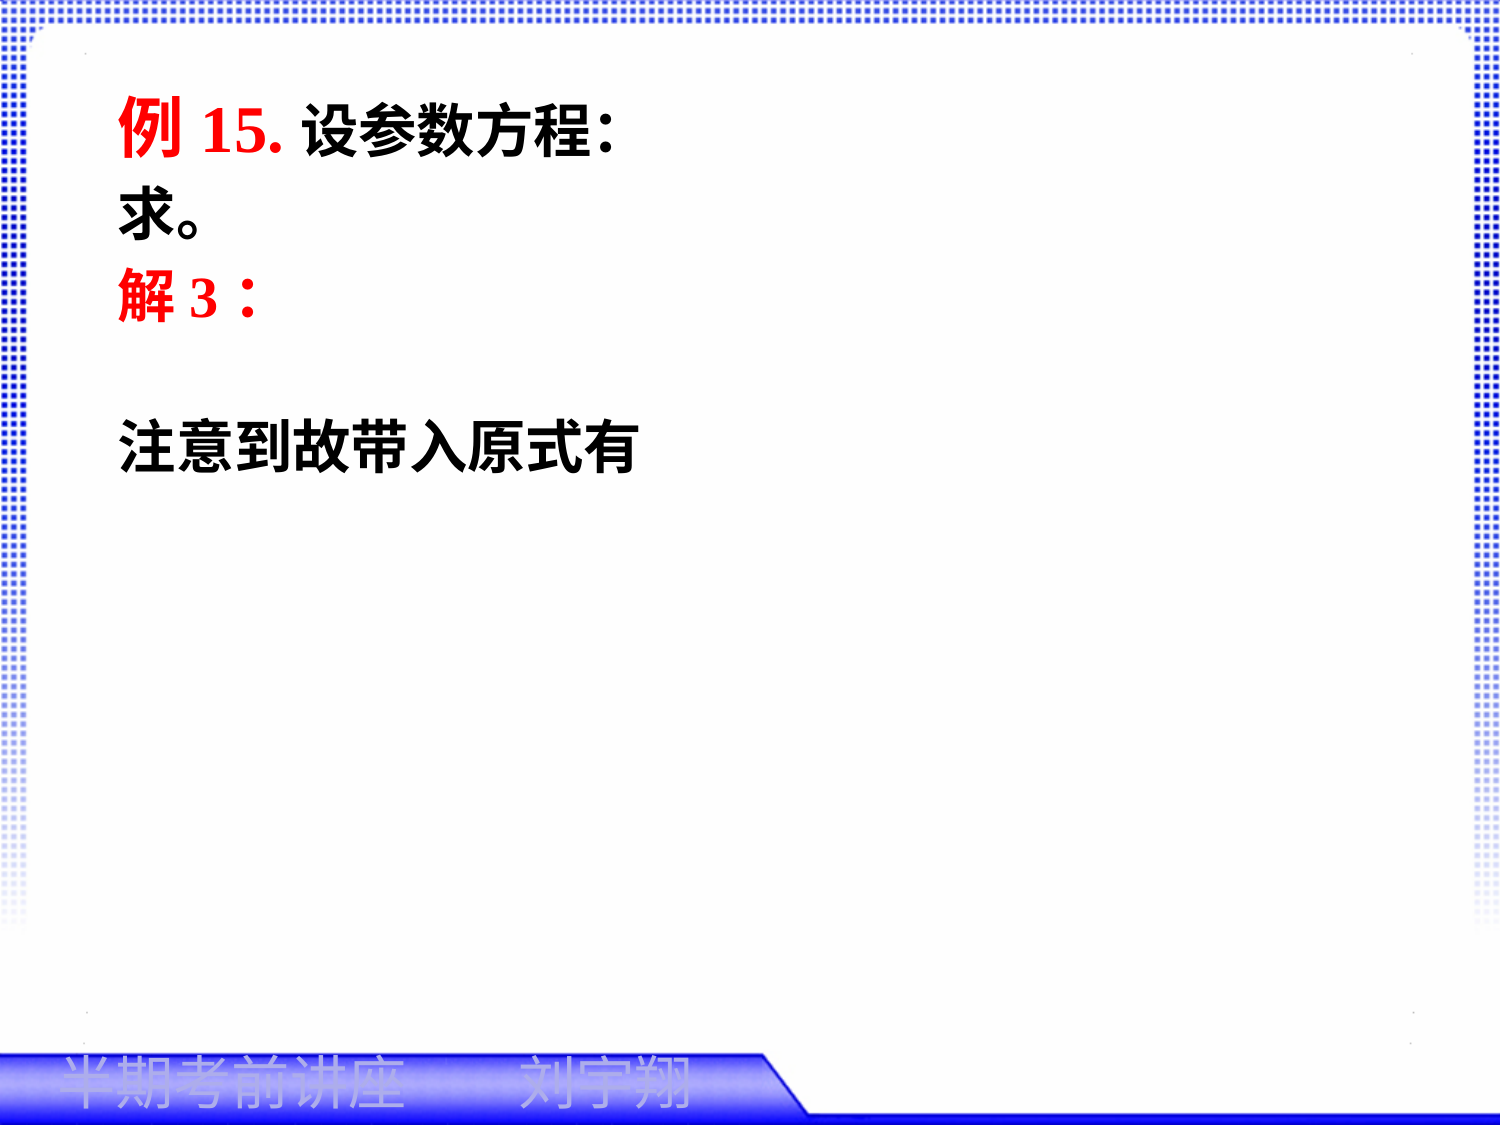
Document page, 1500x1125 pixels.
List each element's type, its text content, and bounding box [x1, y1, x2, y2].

text_box 半期考前讲座 [17, 1039, 446, 1125]
text_box 刘宇翔 [502, 1038, 708, 1124]
picture [0, 0, 1500, 1125]
